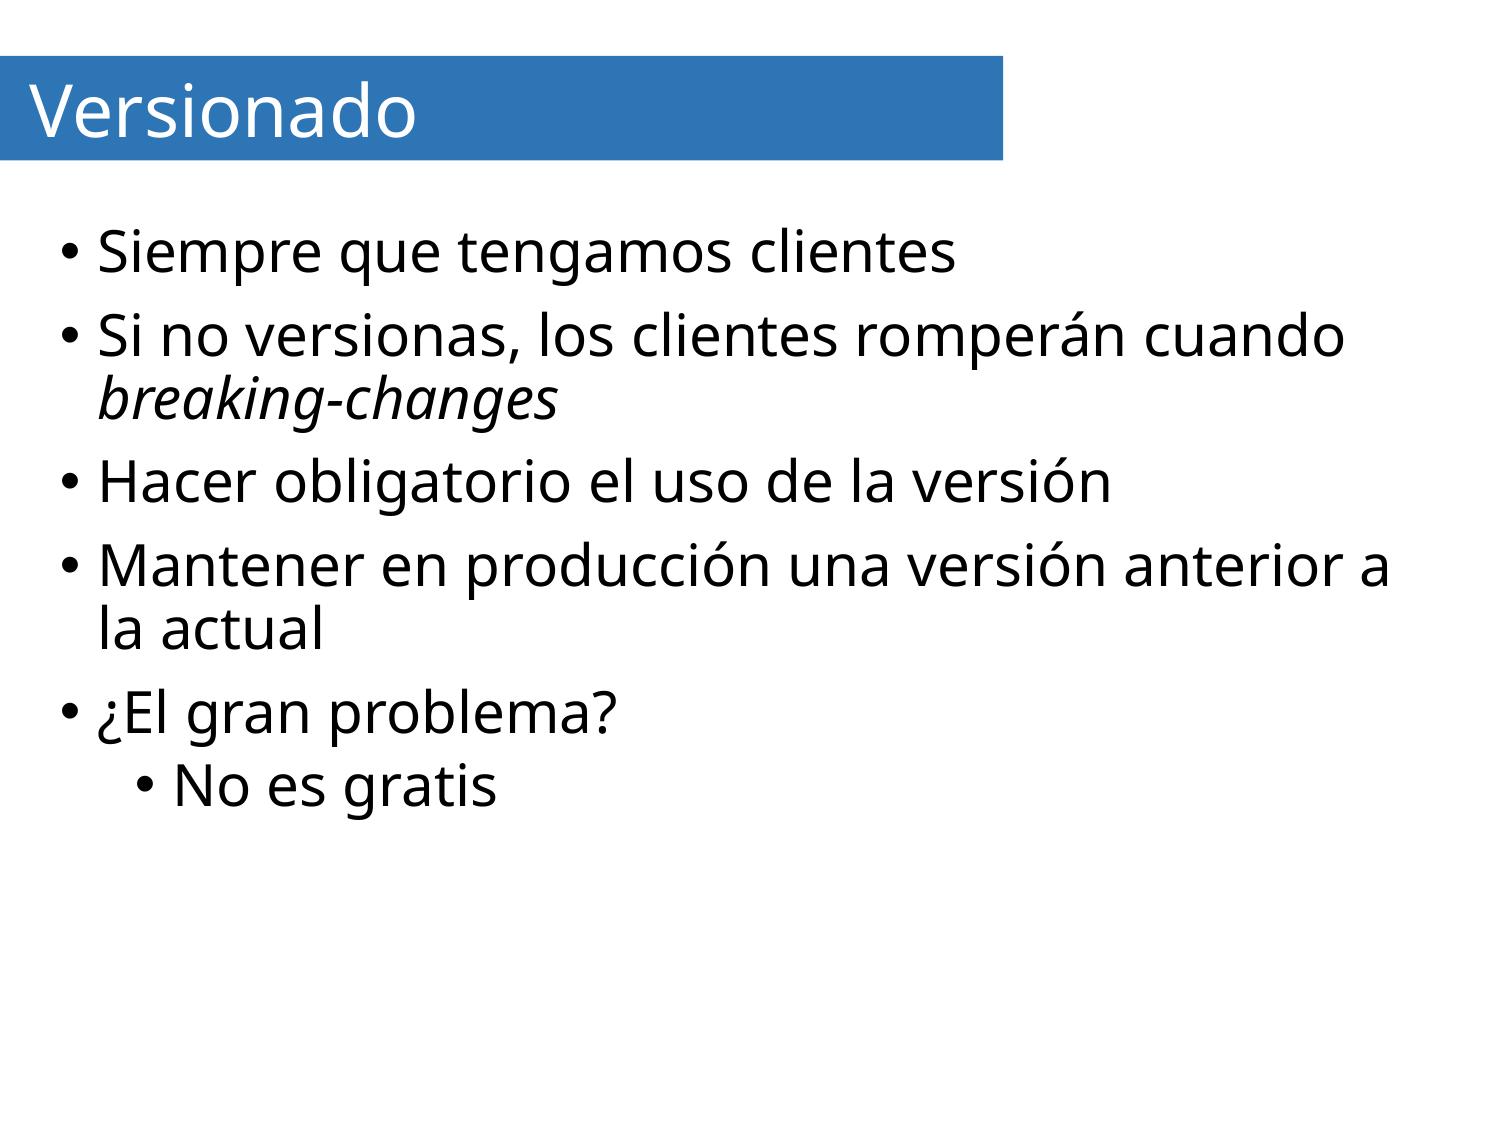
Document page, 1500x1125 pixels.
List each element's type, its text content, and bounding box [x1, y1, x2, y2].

list Siempre que tengamos clientes Si no versionas, los clientes romperán cuando breaking-changes Hacer obligatorio el uso de la versión Mantener en producción una versión anterior a la actual ¿El gran problema? No es gratis [44, 214, 1451, 1084]
title Versionado [0, 55, 1004, 161]
